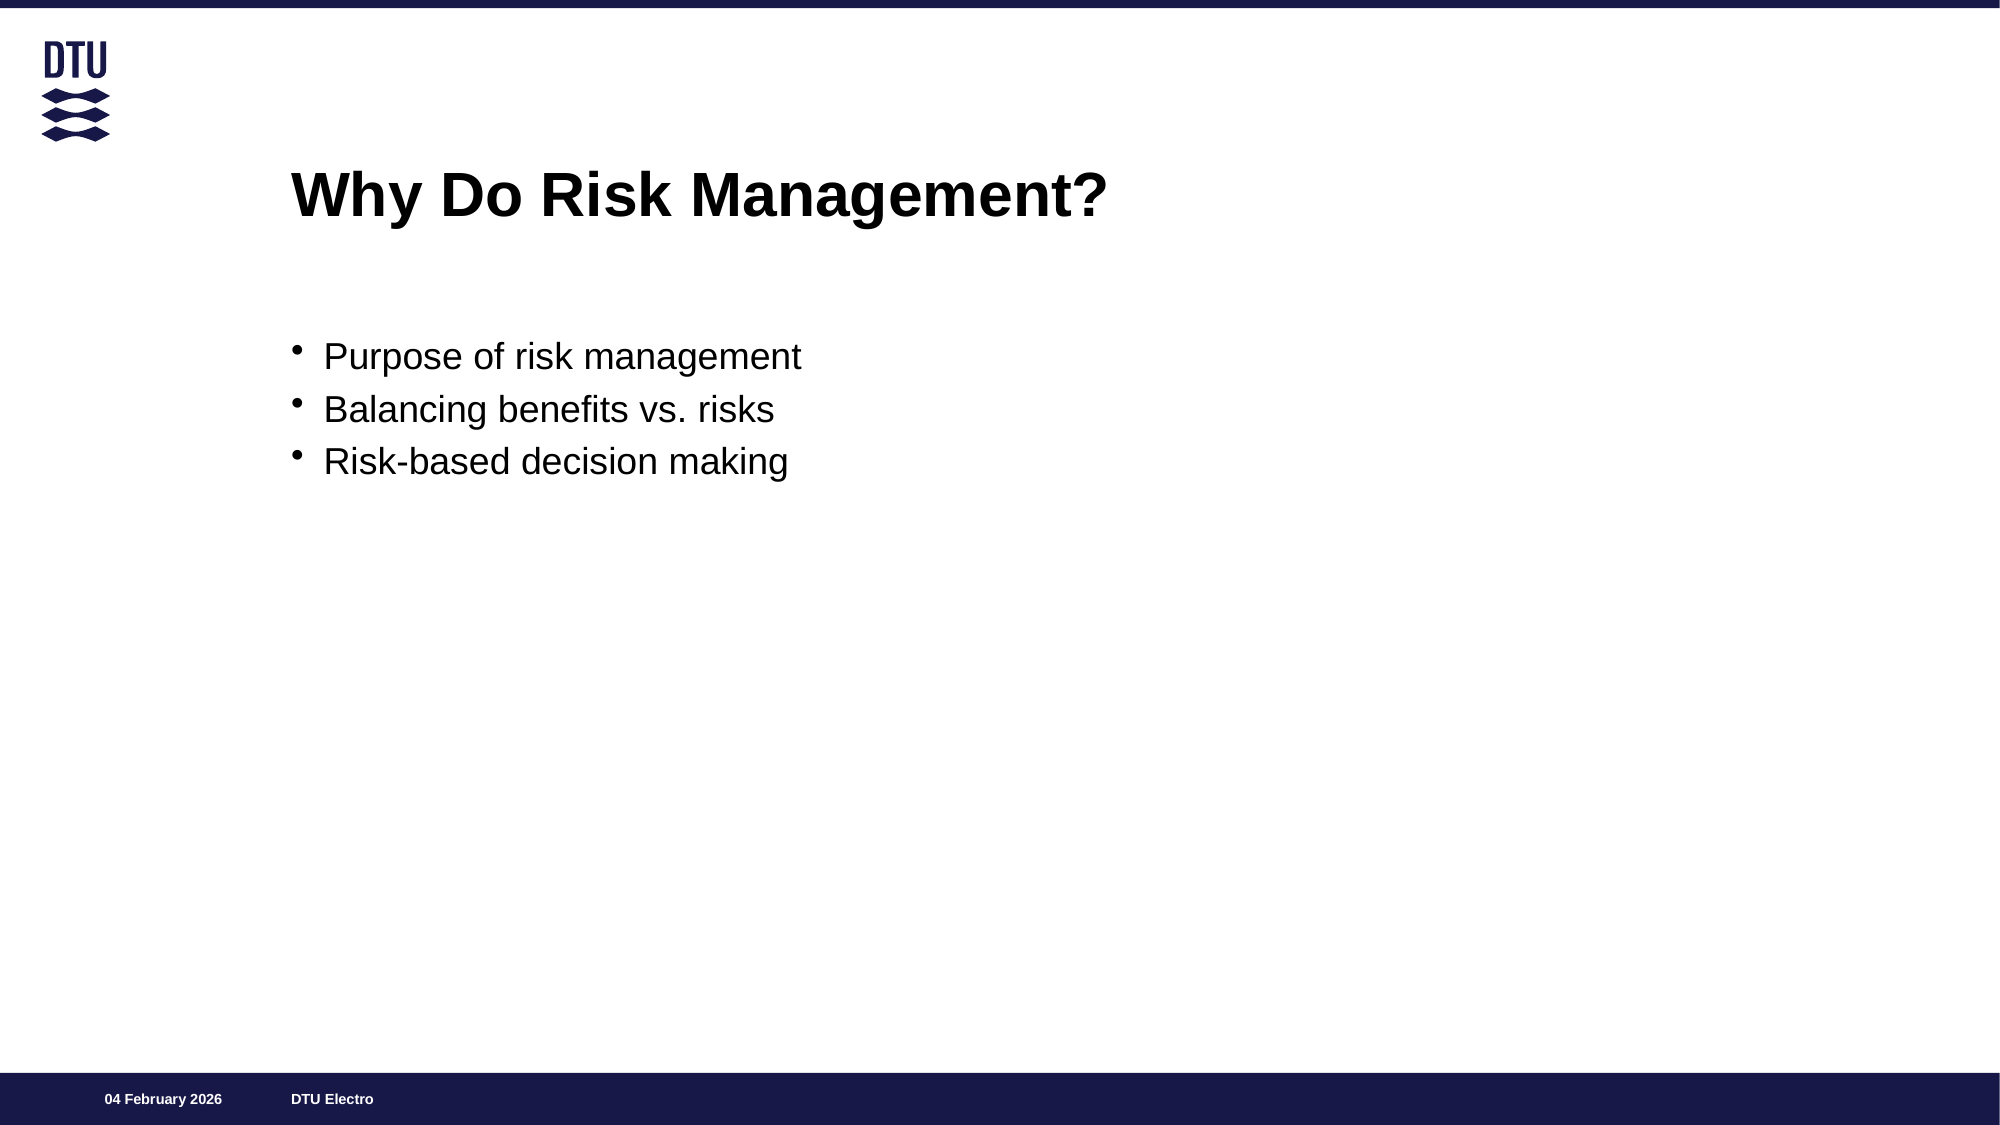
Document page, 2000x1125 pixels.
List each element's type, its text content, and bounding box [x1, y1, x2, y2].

title Why Do Risk Management? [291, 69, 1819, 230]
list Purpose of risk management Balancing benefits vs. risks Risk‑based decision making [291, 279, 1819, 1026]
